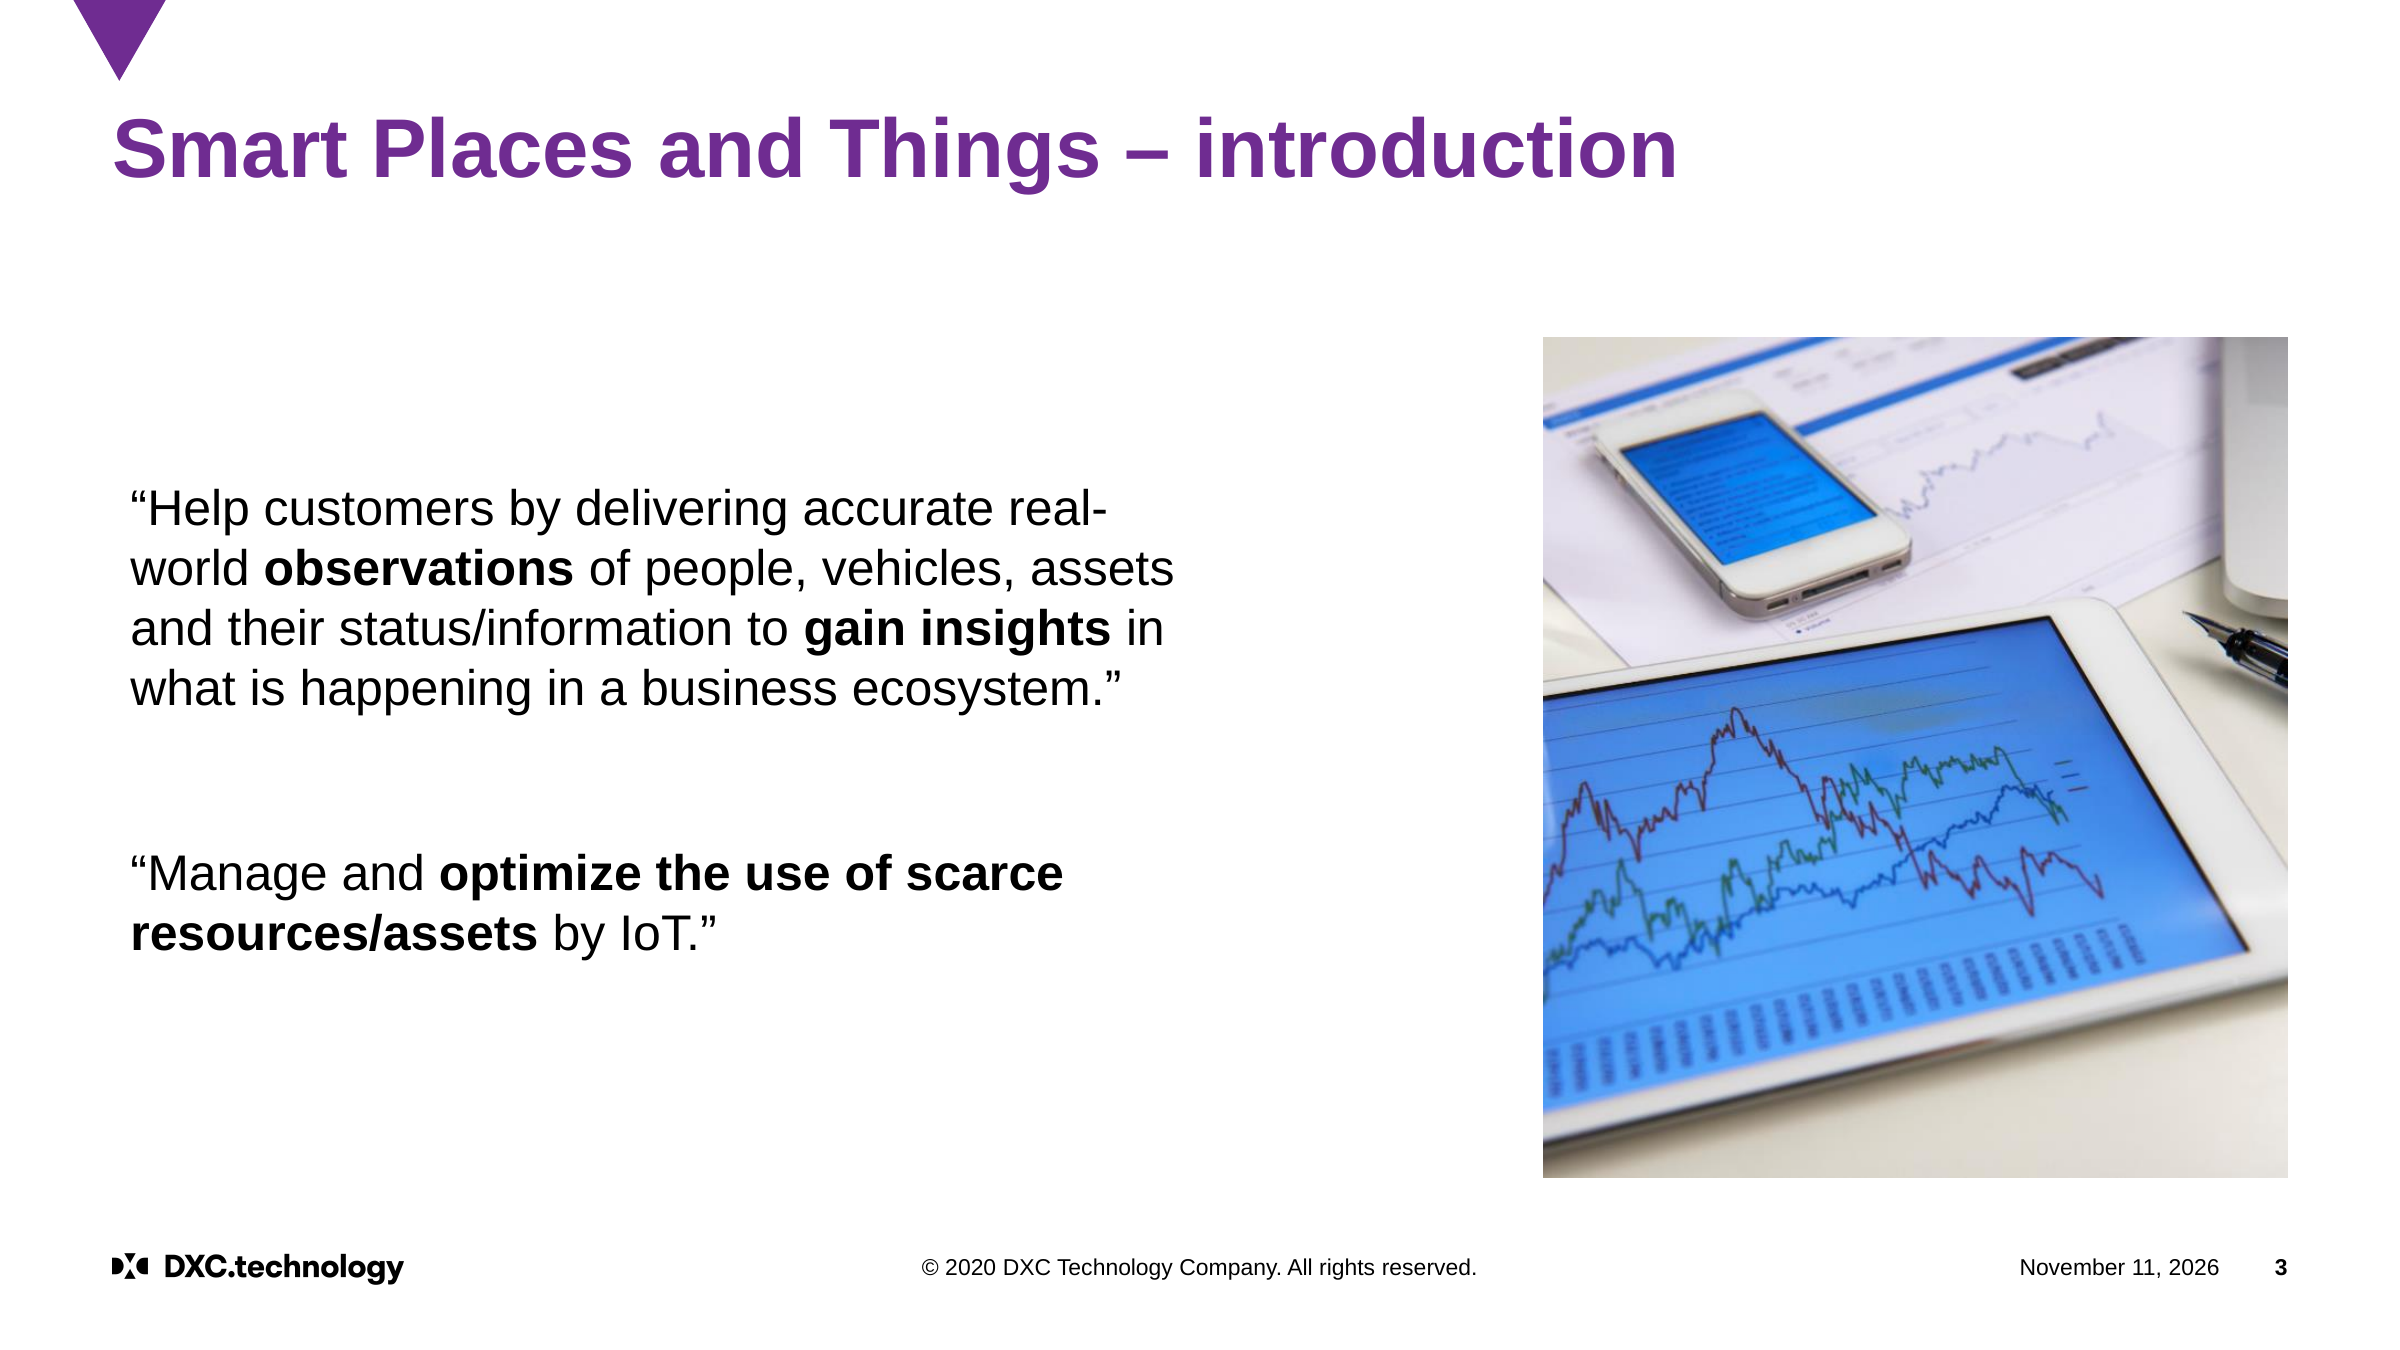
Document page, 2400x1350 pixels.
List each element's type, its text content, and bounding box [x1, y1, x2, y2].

title Smart Places and Things – introduction [112, 109, 2319, 225]
list “Help customers by delivering accurate real-world observations of people, vehicles, assets and their status/information to gain insights in what is happening in a business ecosystem.” “Manage and optimize the use of scarce resources/assets by IoT.” [112, 337, 1200, 1099]
picture [1543, 337, 2288, 1178]
picture [112, 1253, 404, 1285]
